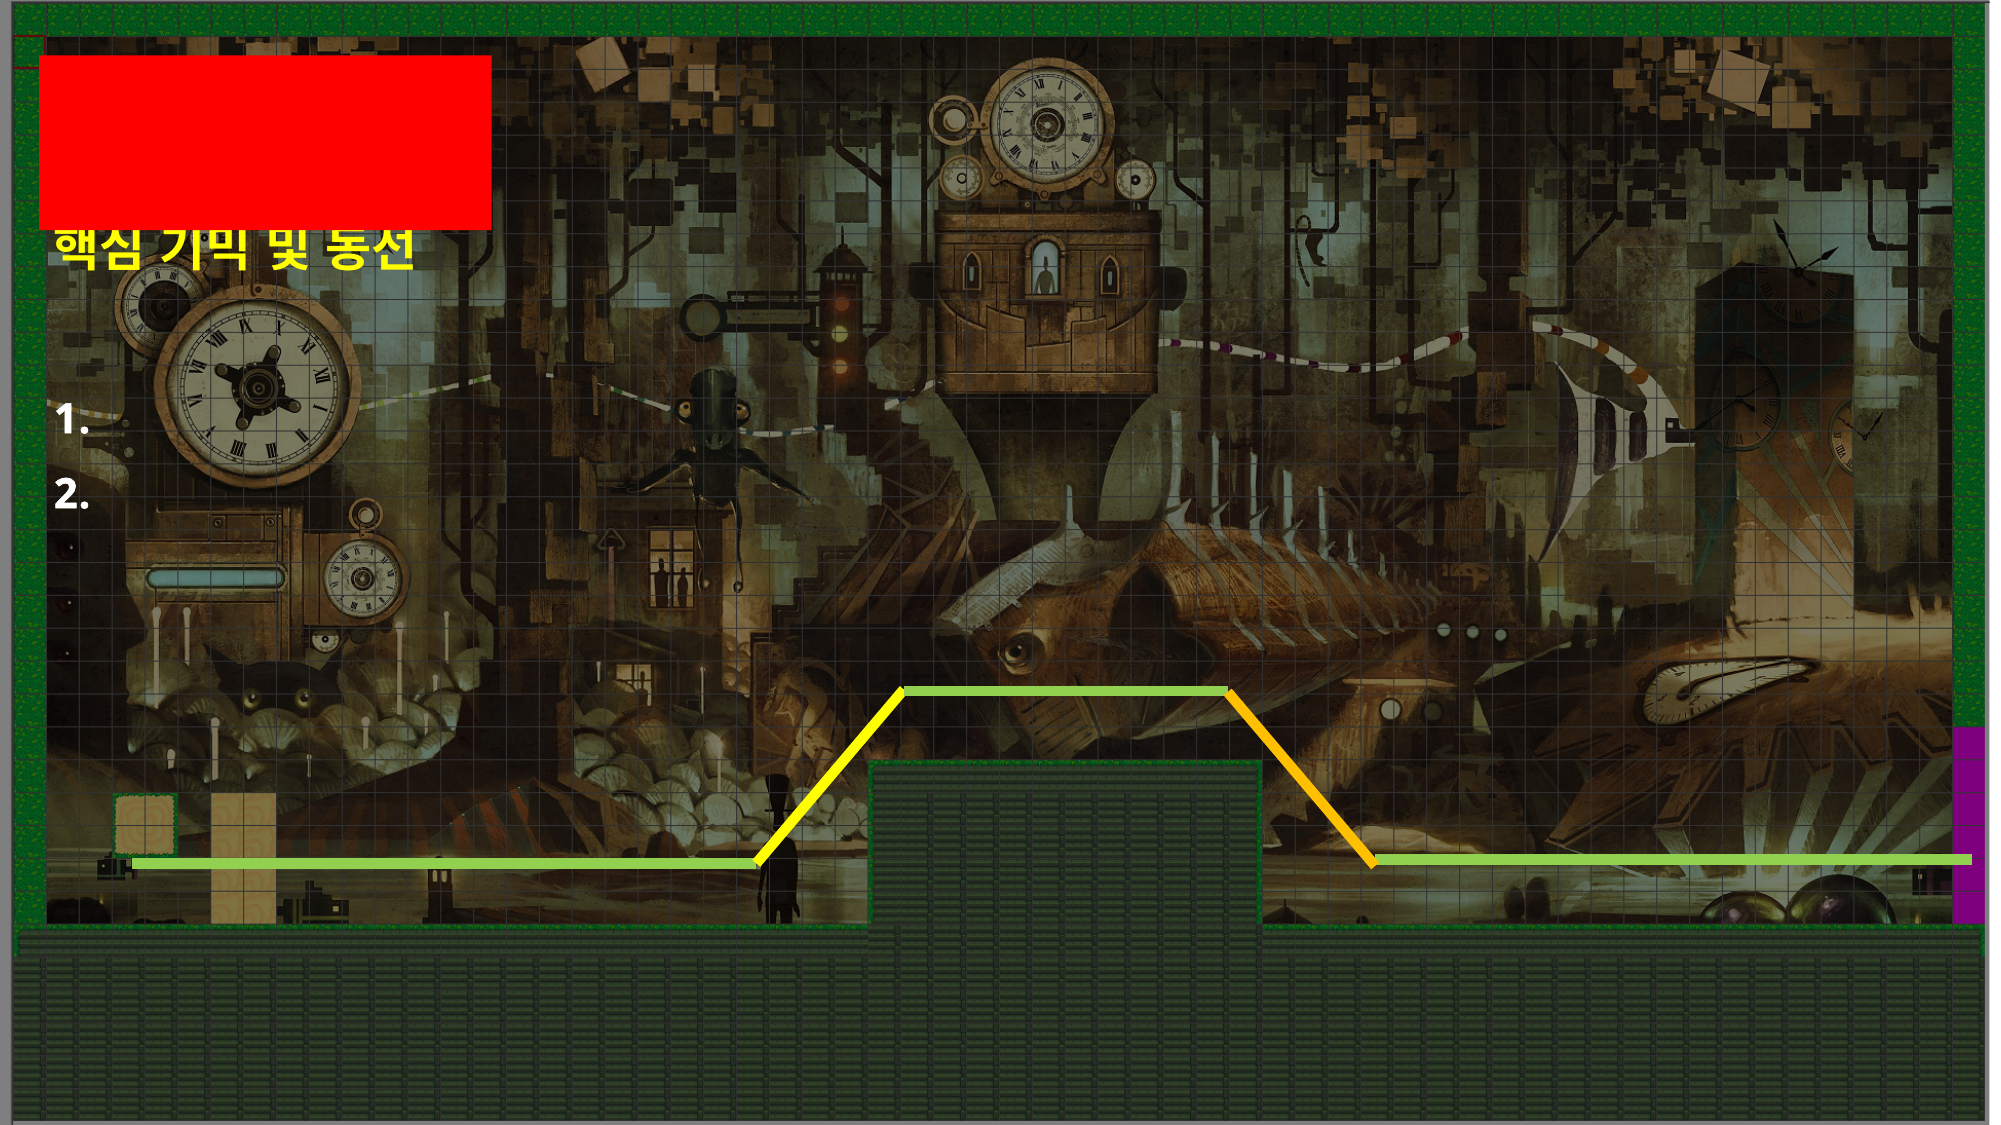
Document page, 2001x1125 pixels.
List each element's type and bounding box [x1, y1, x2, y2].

text_box [756, 689, 904, 864]
text_box [0, 0, 10, 1125]
text_box [1227, 691, 1376, 866]
picture [10, 0, 1990, 1125]
